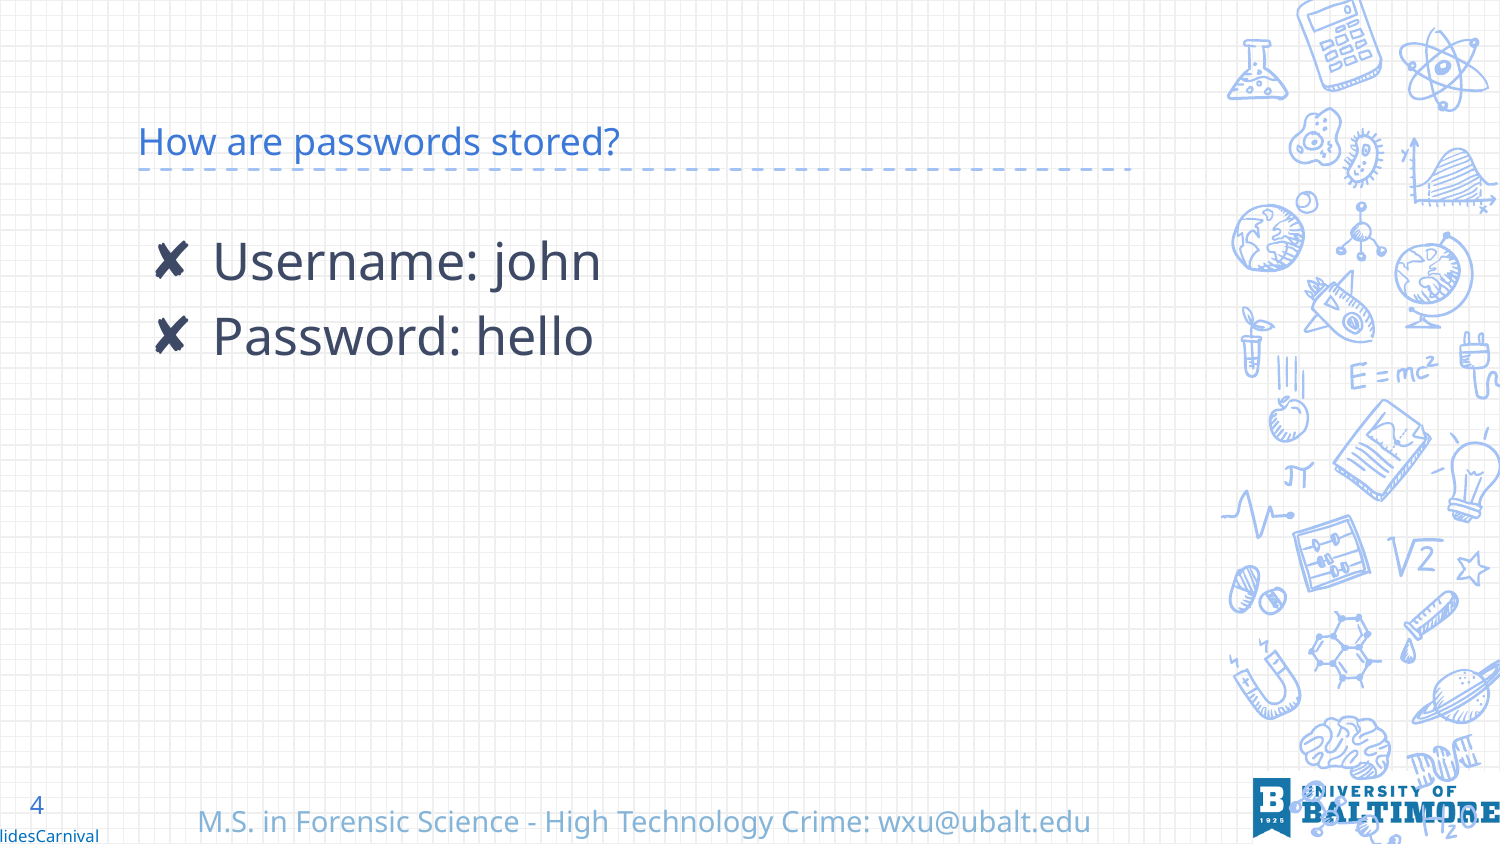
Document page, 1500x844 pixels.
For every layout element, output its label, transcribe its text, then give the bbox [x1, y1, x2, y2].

title How are passwords stored? [122, 36, 1130, 178]
picture [1365, 817, 1376, 833]
picture [1253, 771, 1500, 844]
slide_number 4 [14, 774, 105, 840]
picture [1316, 786, 1321, 797]
picture [1327, 813, 1336, 822]
list Username: john Password: hello [122, 213, 1130, 806]
